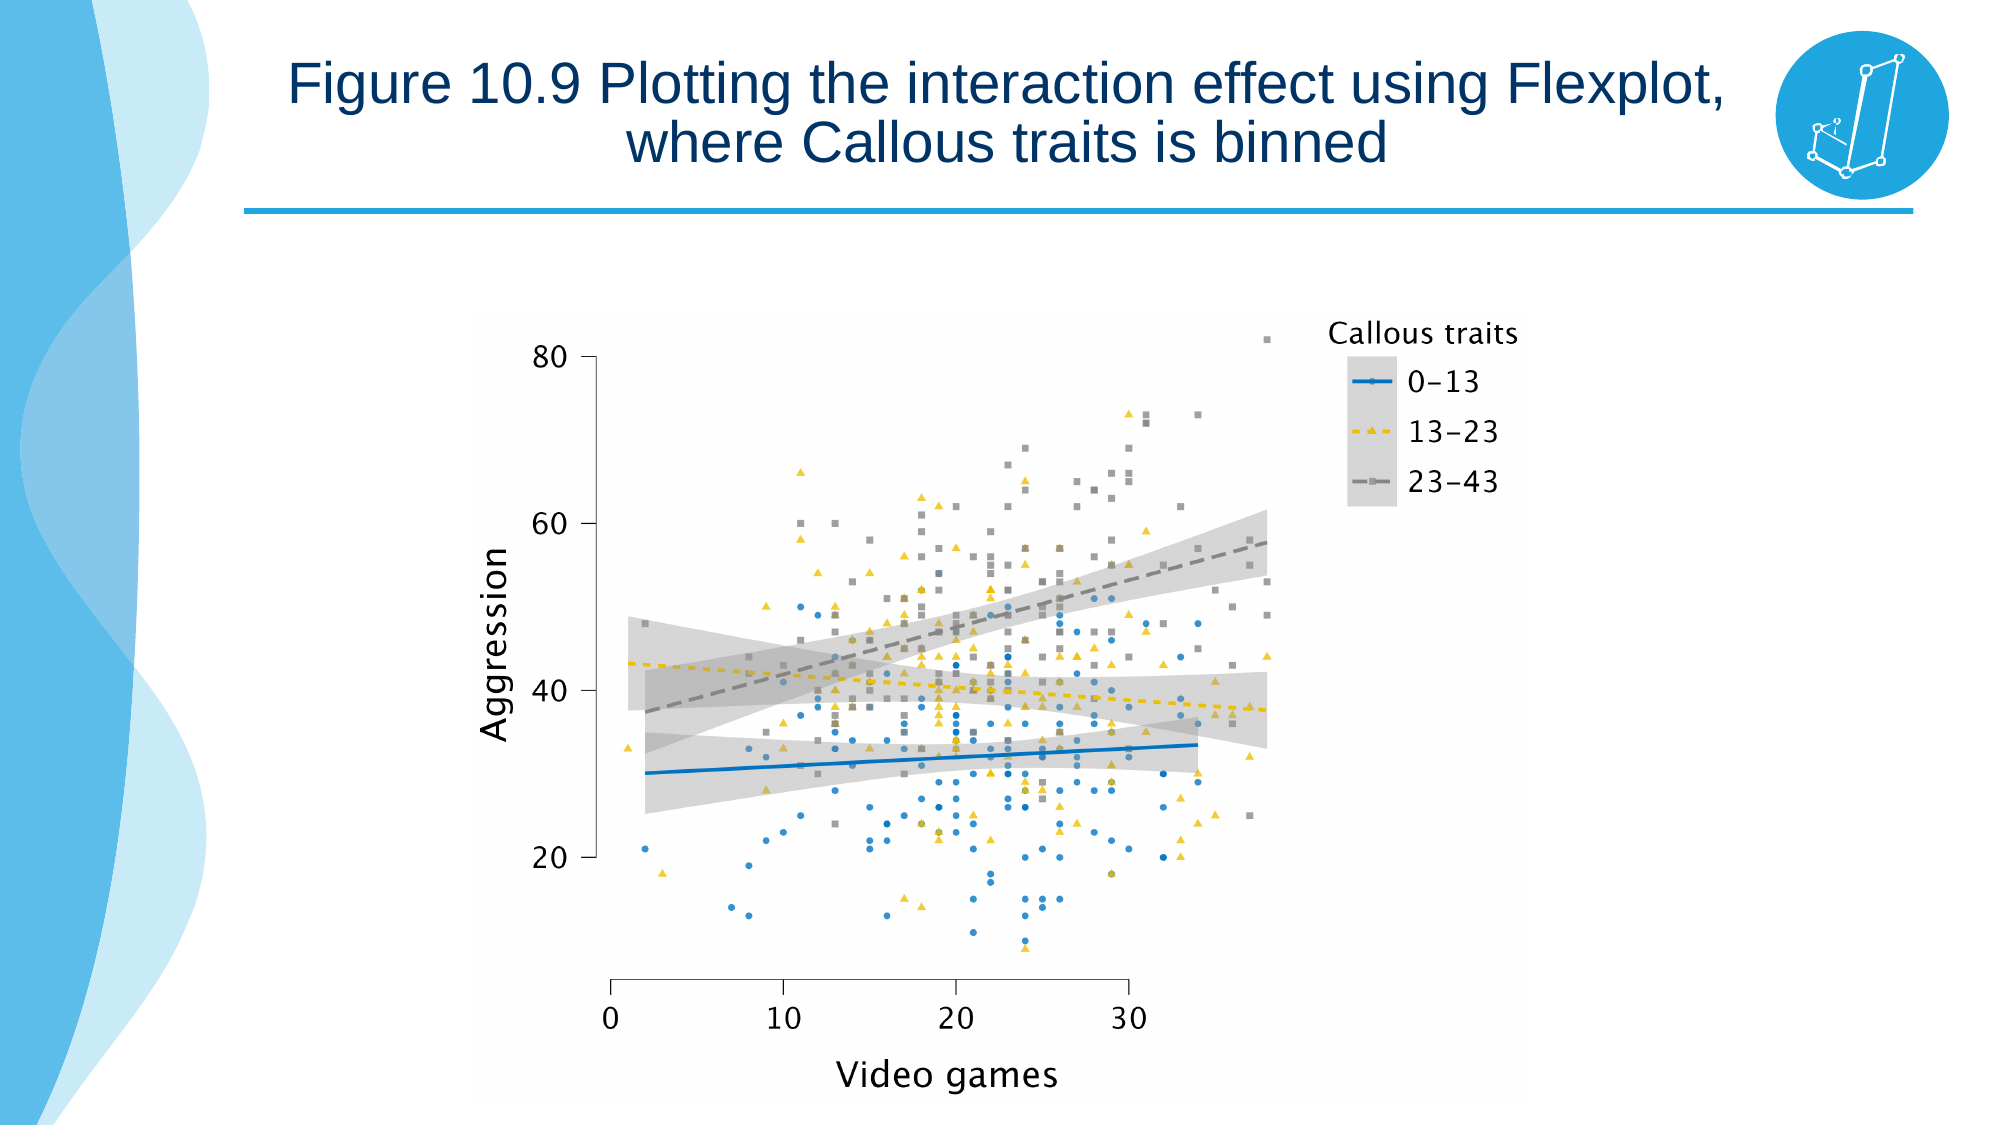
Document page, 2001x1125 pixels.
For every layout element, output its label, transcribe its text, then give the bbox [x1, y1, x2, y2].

picture [471, 309, 1529, 1103]
title Figure 10.9 Plotting the interaction effect using Flexplot, where Callous traits is binned [244, 19, 1772, 212]
